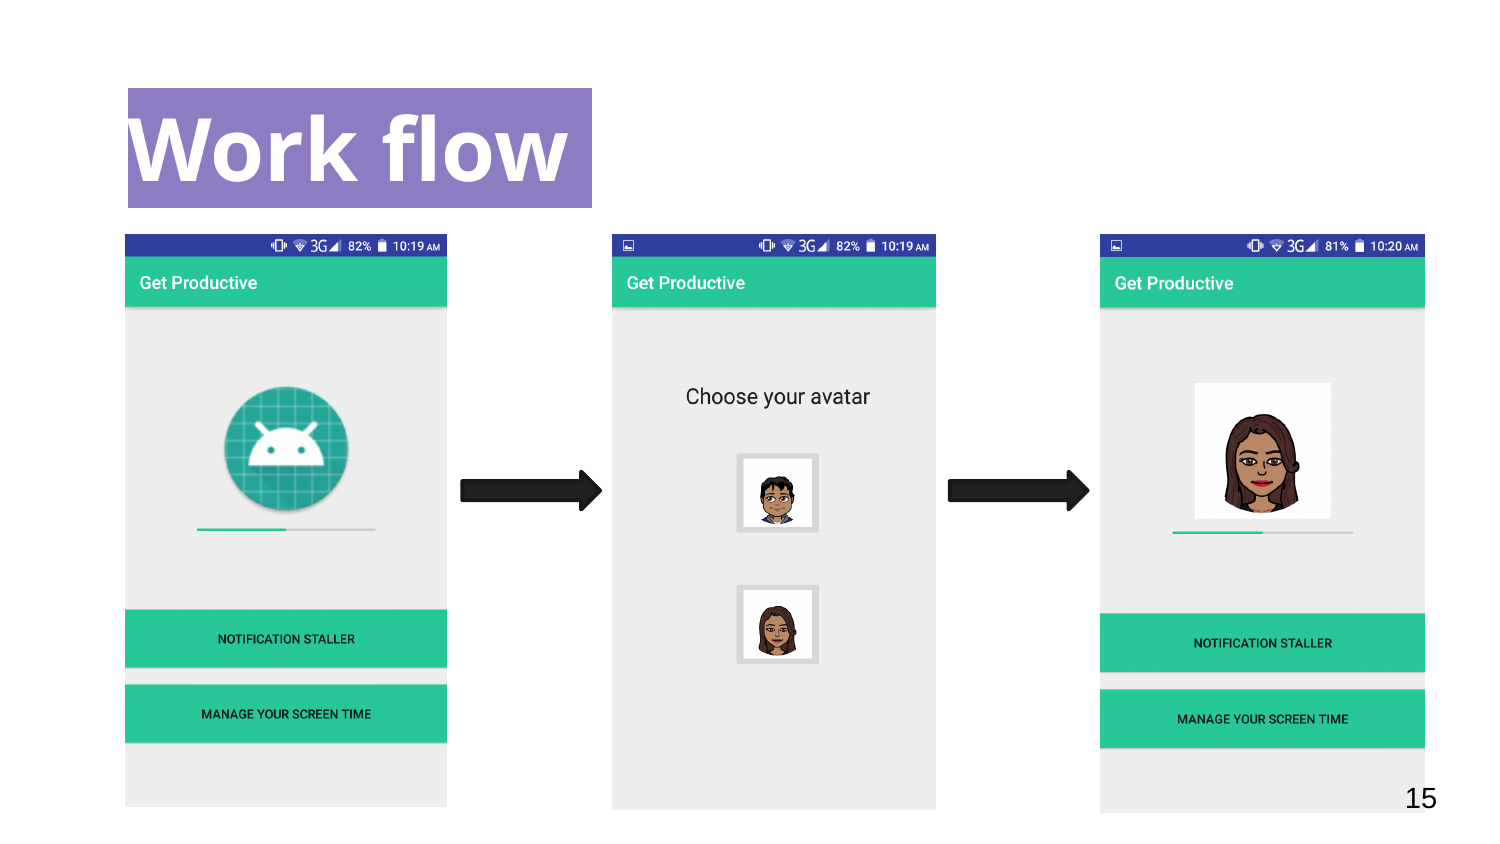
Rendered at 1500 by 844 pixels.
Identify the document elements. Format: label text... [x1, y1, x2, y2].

picture [124, 234, 447, 807]
title Work flow [112, 84, 1359, 210]
picture [612, 234, 937, 810]
picture [1099, 234, 1426, 813]
text_box [947, 469, 1090, 512]
slide_number 15 [1389, 764, 1480, 830]
text_box [460, 469, 603, 512]
